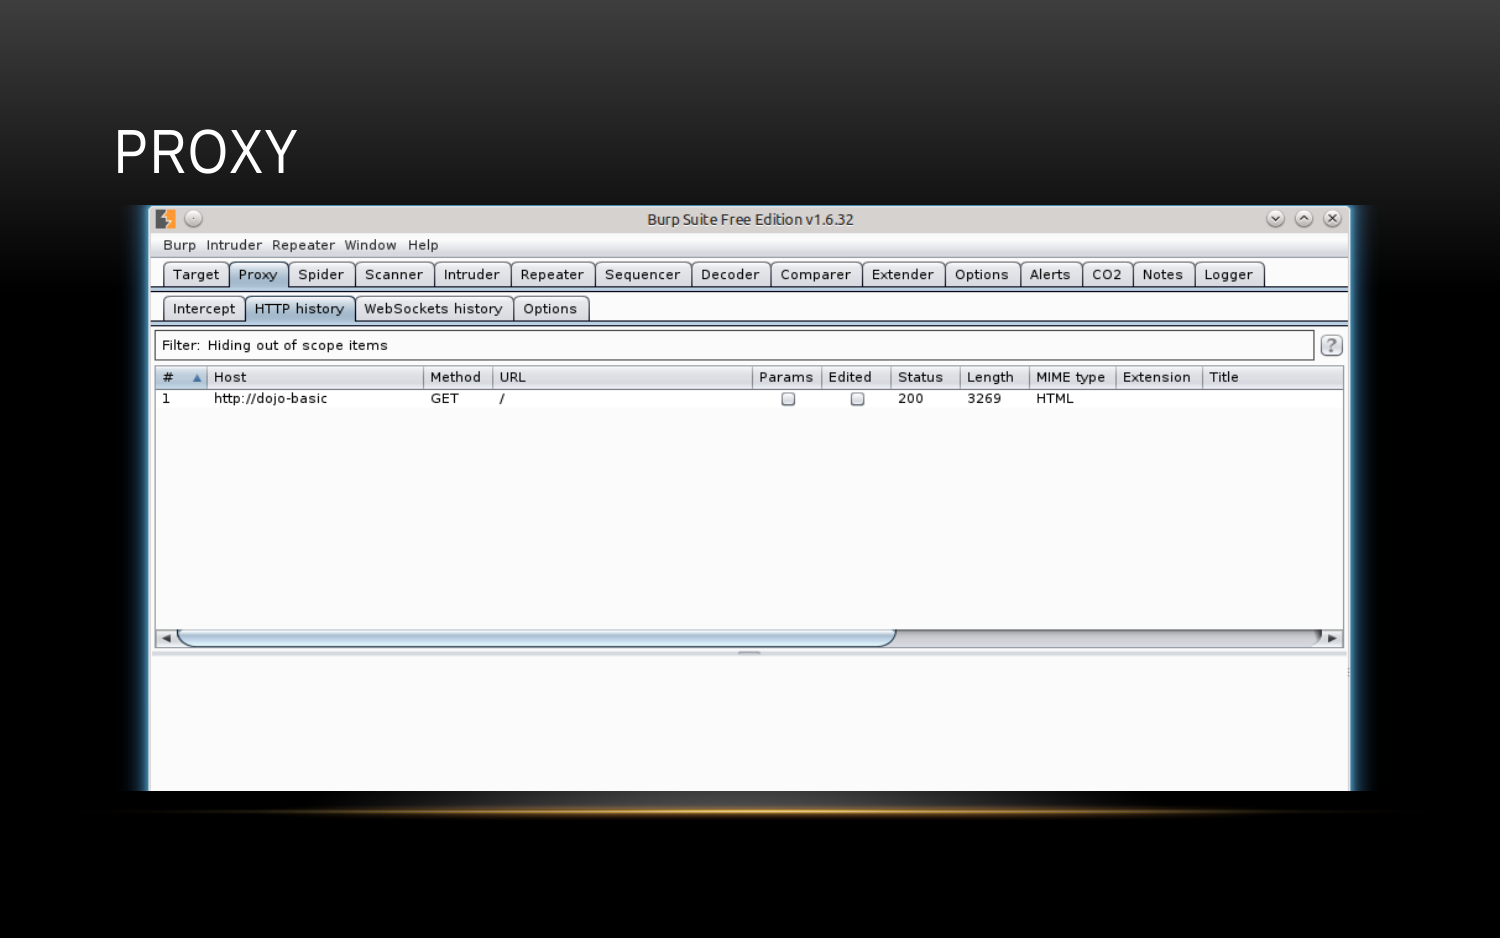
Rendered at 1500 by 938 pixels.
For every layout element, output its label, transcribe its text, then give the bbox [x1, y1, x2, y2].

picture [0, 0, 1500, 938]
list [99, 204, 1401, 792]
title Proxy [99, 37, 1400, 194]
